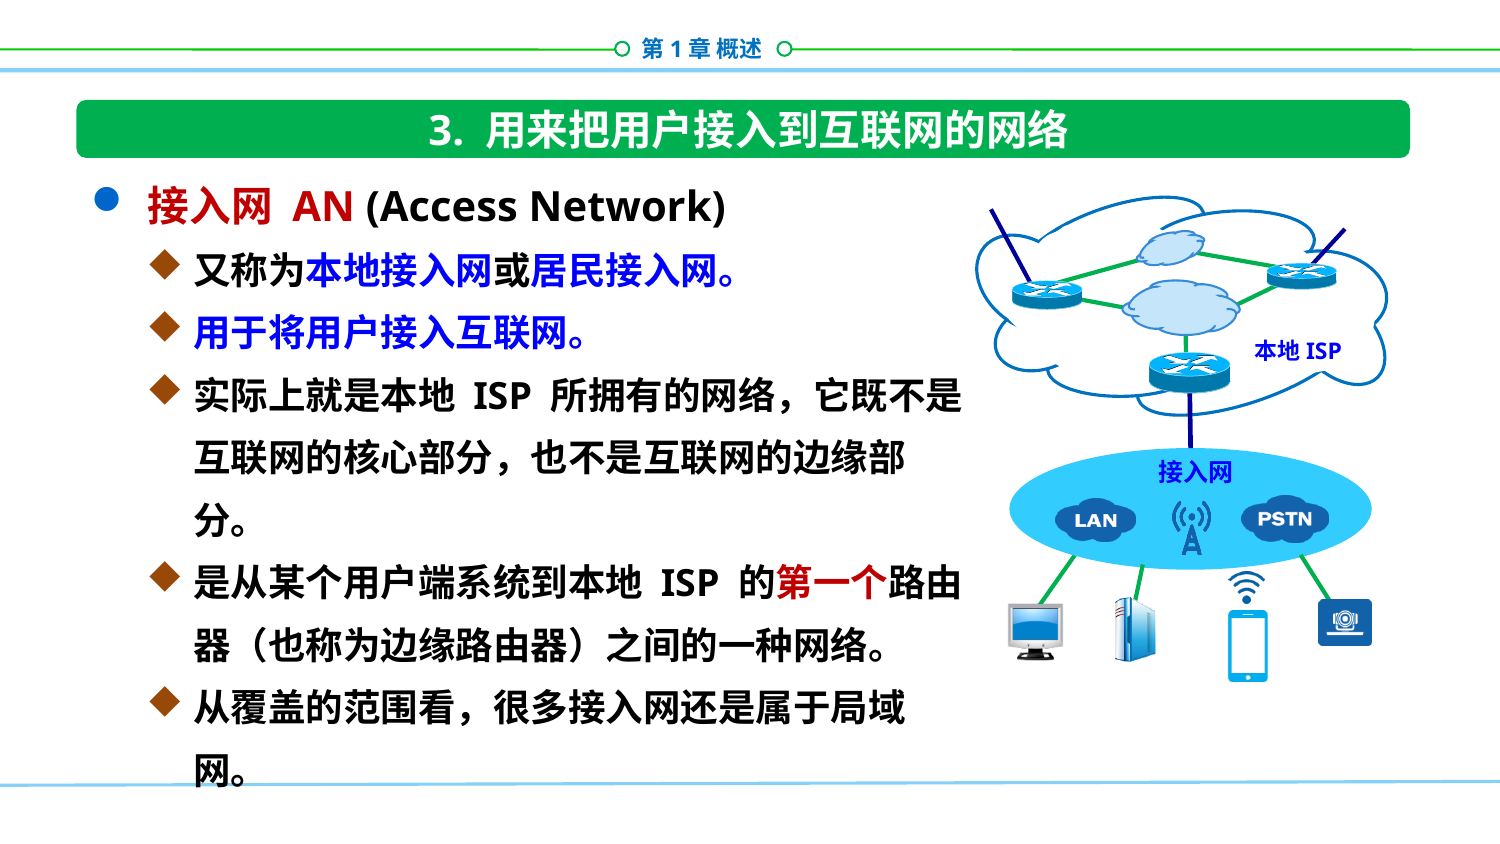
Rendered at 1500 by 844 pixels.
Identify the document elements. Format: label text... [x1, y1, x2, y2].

list 3. 用来把用户接入到互联网的网络 [204, 99, 1293, 158]
list 接入网 AN (Access Network) 又称为本地接入网或居民接入网。 用于将用户接入互联网。 实际上就是本地 ISP 所拥有的网络，它既不是互联网的核心部分，也不是互联网的边缘部分。 是从某个用户端系统到本地 ISP 的第一个路由器（也称为边缘路由器）之间的一种网络。 从覆盖的范围看，很多接入网还是属于局域网。 [76, 159, 991, 680]
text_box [969, 204, 1398, 682]
